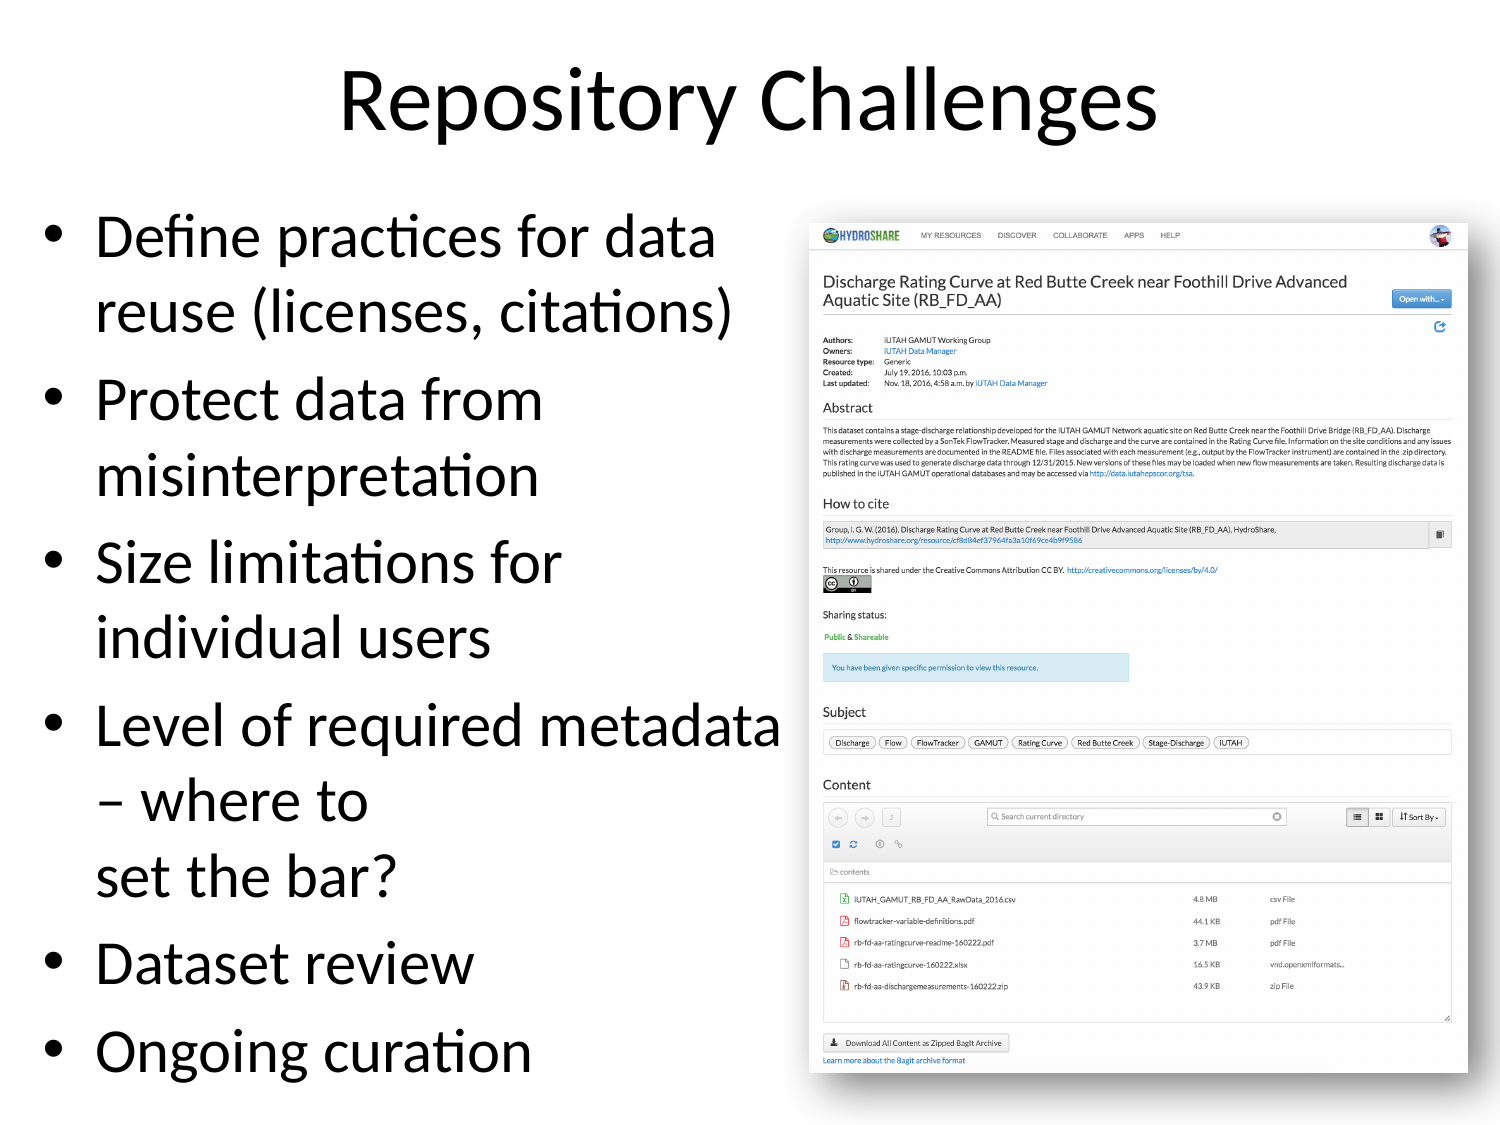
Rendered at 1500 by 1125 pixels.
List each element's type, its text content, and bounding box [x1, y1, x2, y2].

title Repository Challenges [75, 0, 1425, 188]
picture [809, 223, 1468, 1074]
list Define practices for data reuse (licenses, citations) Protect data from misinterpretation Size limitations for individual users Level of required metadata – where to set the bar? Dataset review Ongoing curation [27, 187, 838, 1100]
